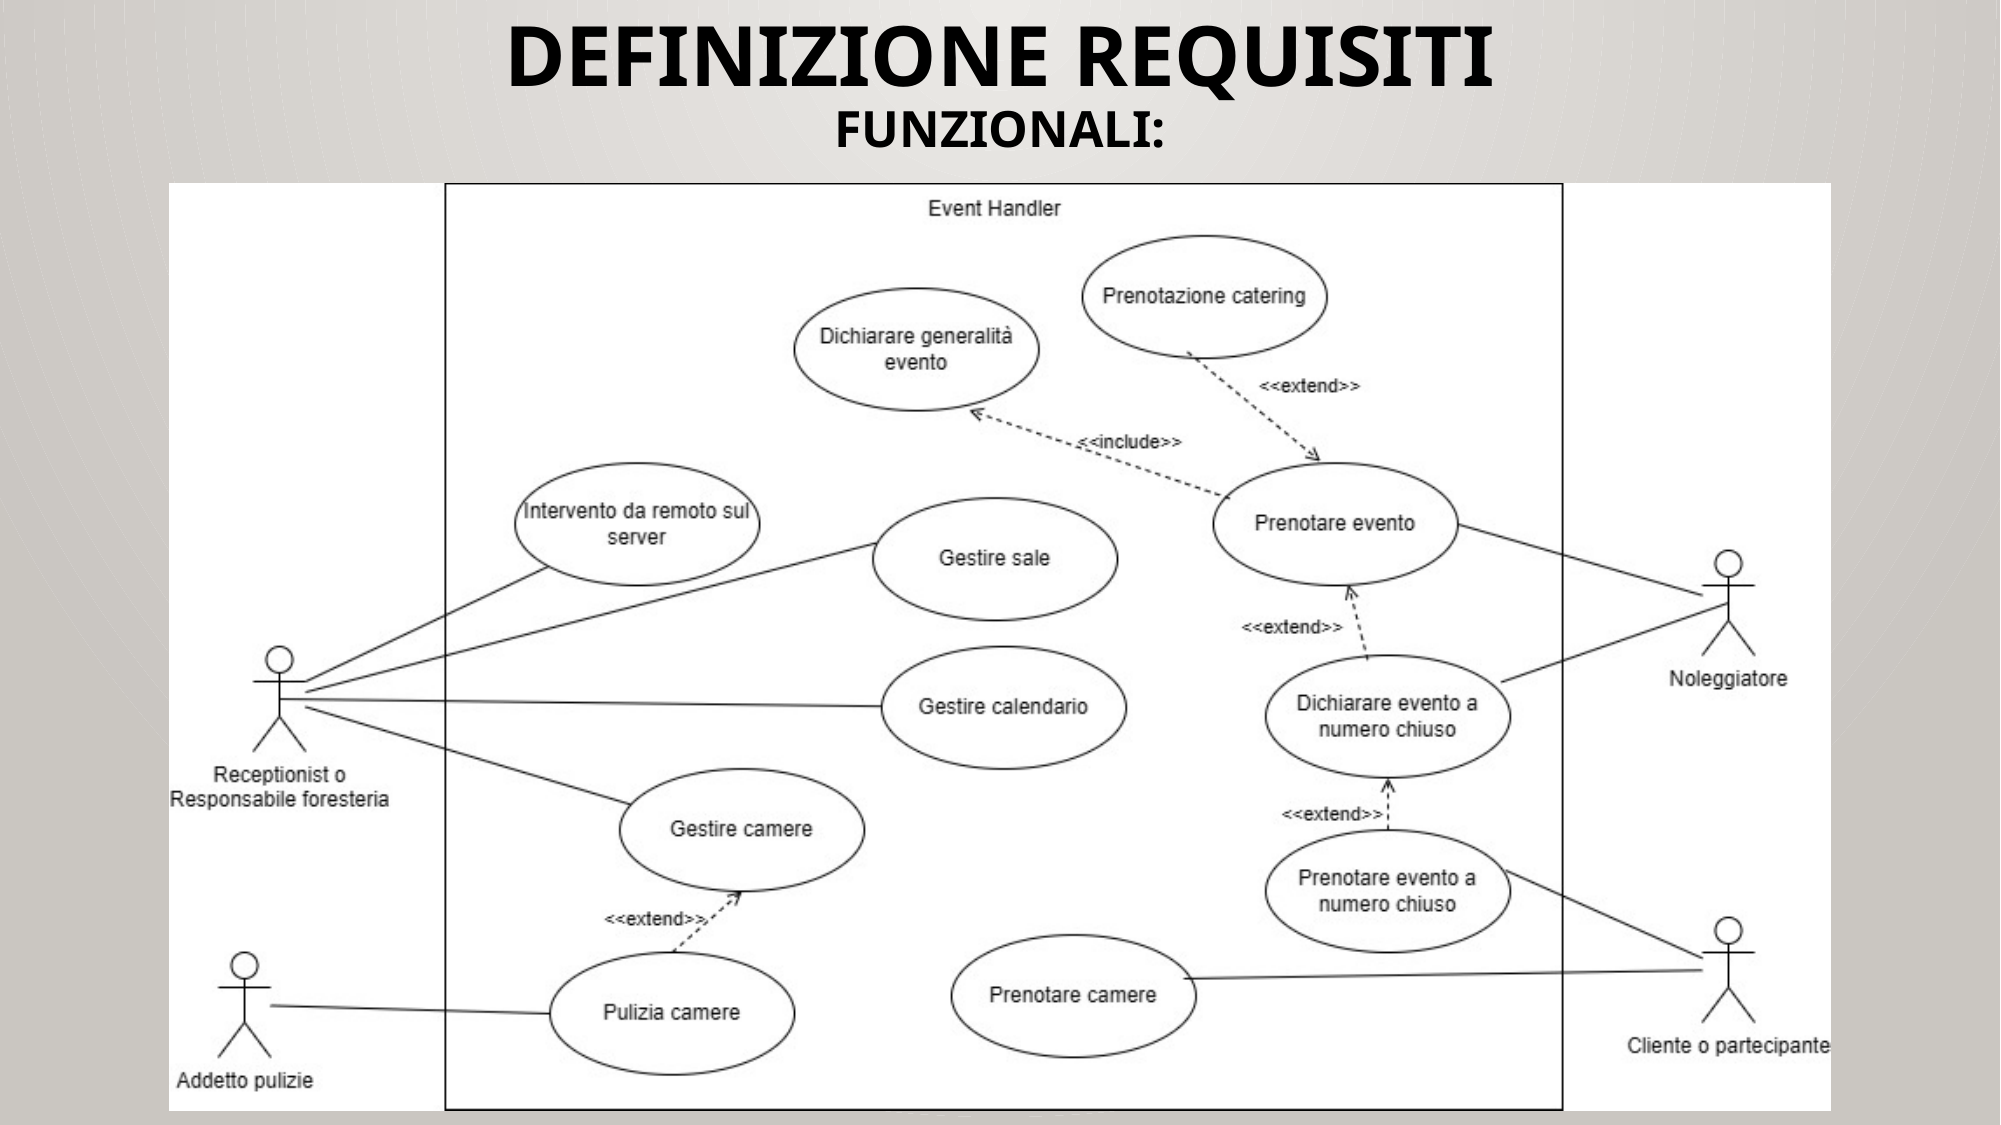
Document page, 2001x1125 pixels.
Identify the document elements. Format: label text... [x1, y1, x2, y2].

picture [168, 183, 1831, 1111]
title Definizione requisiti funzionali: [0, 0, 2000, 174]
